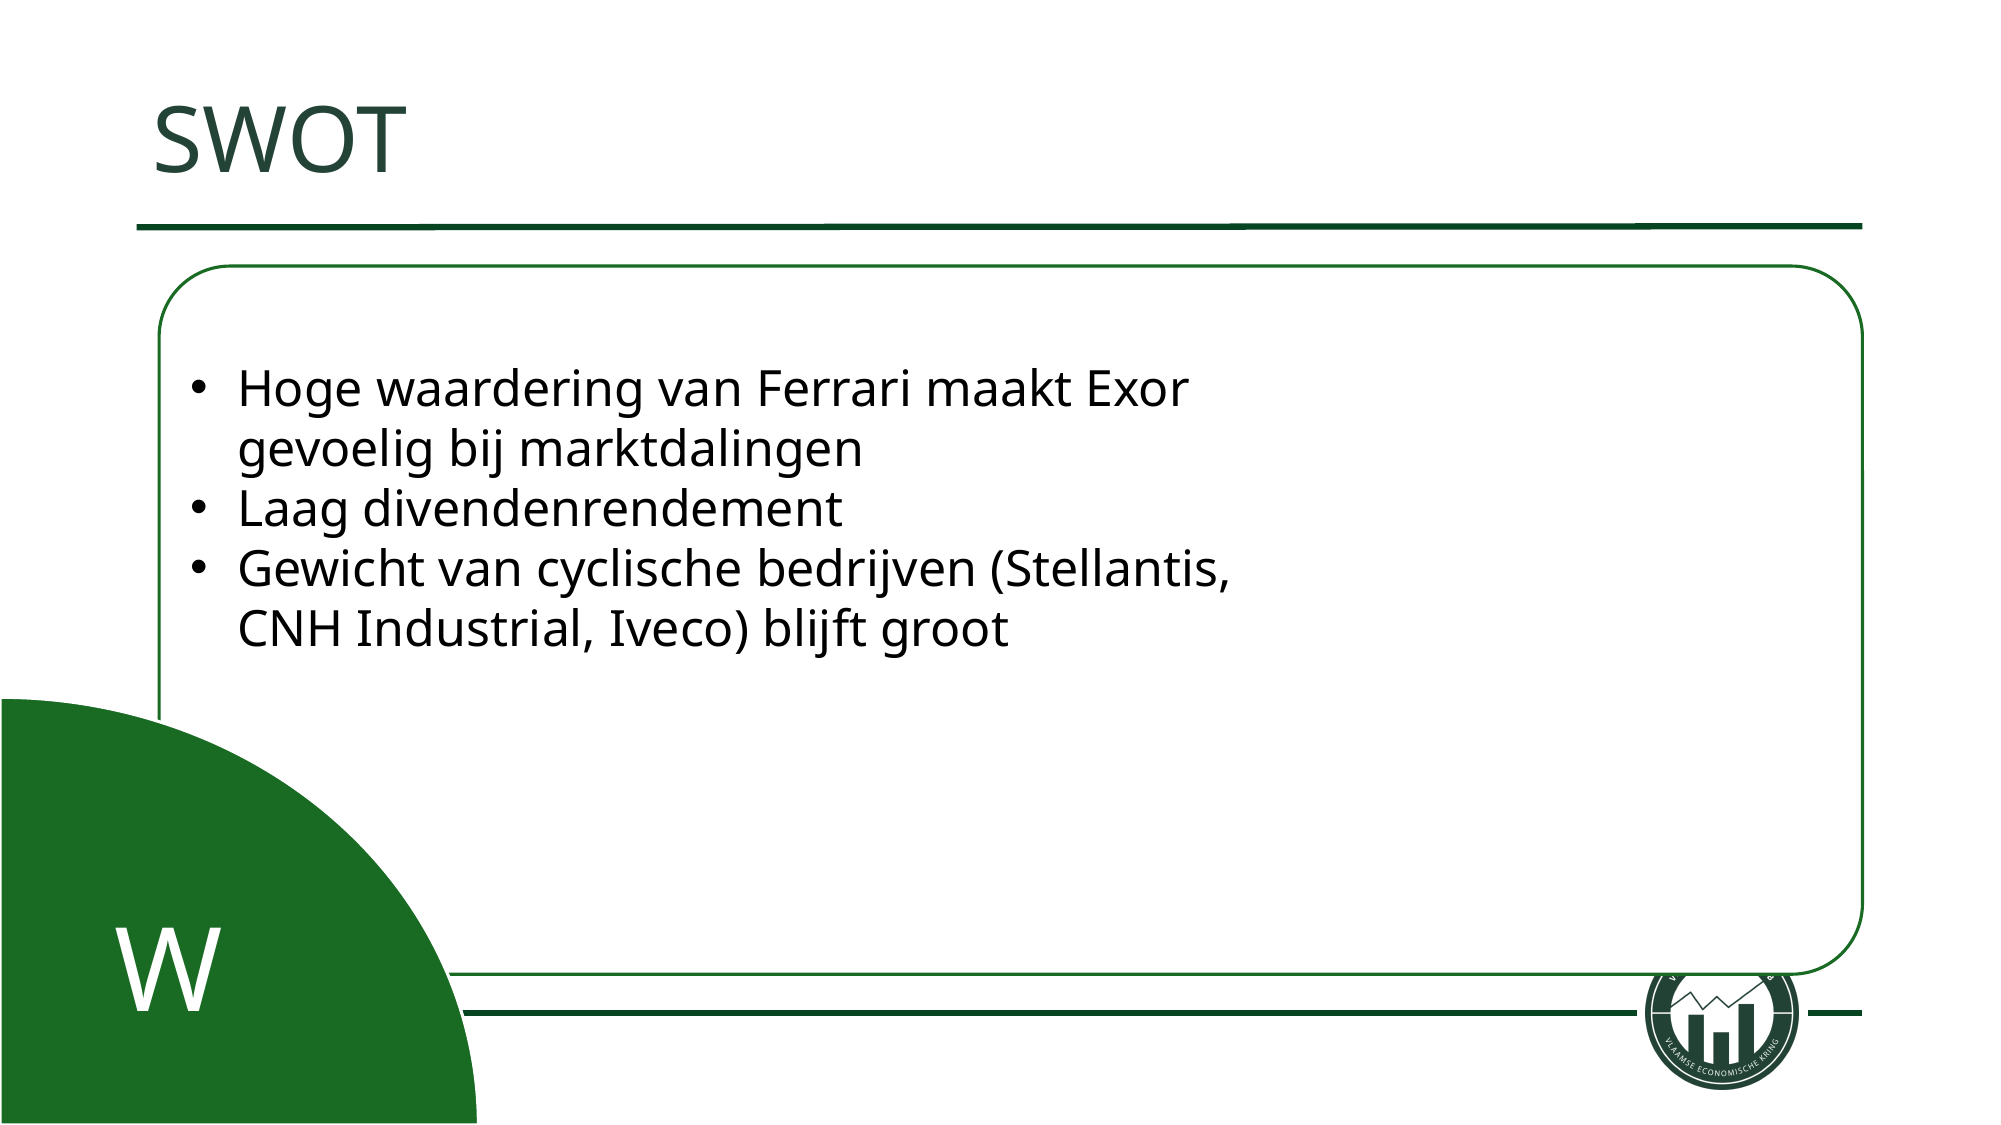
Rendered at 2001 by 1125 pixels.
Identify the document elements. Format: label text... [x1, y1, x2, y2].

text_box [0, 696, 479, 1125]
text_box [158, 265, 1863, 975]
picture [1645, 976, 1799, 1090]
title SWOT [137, 59, 1863, 226]
